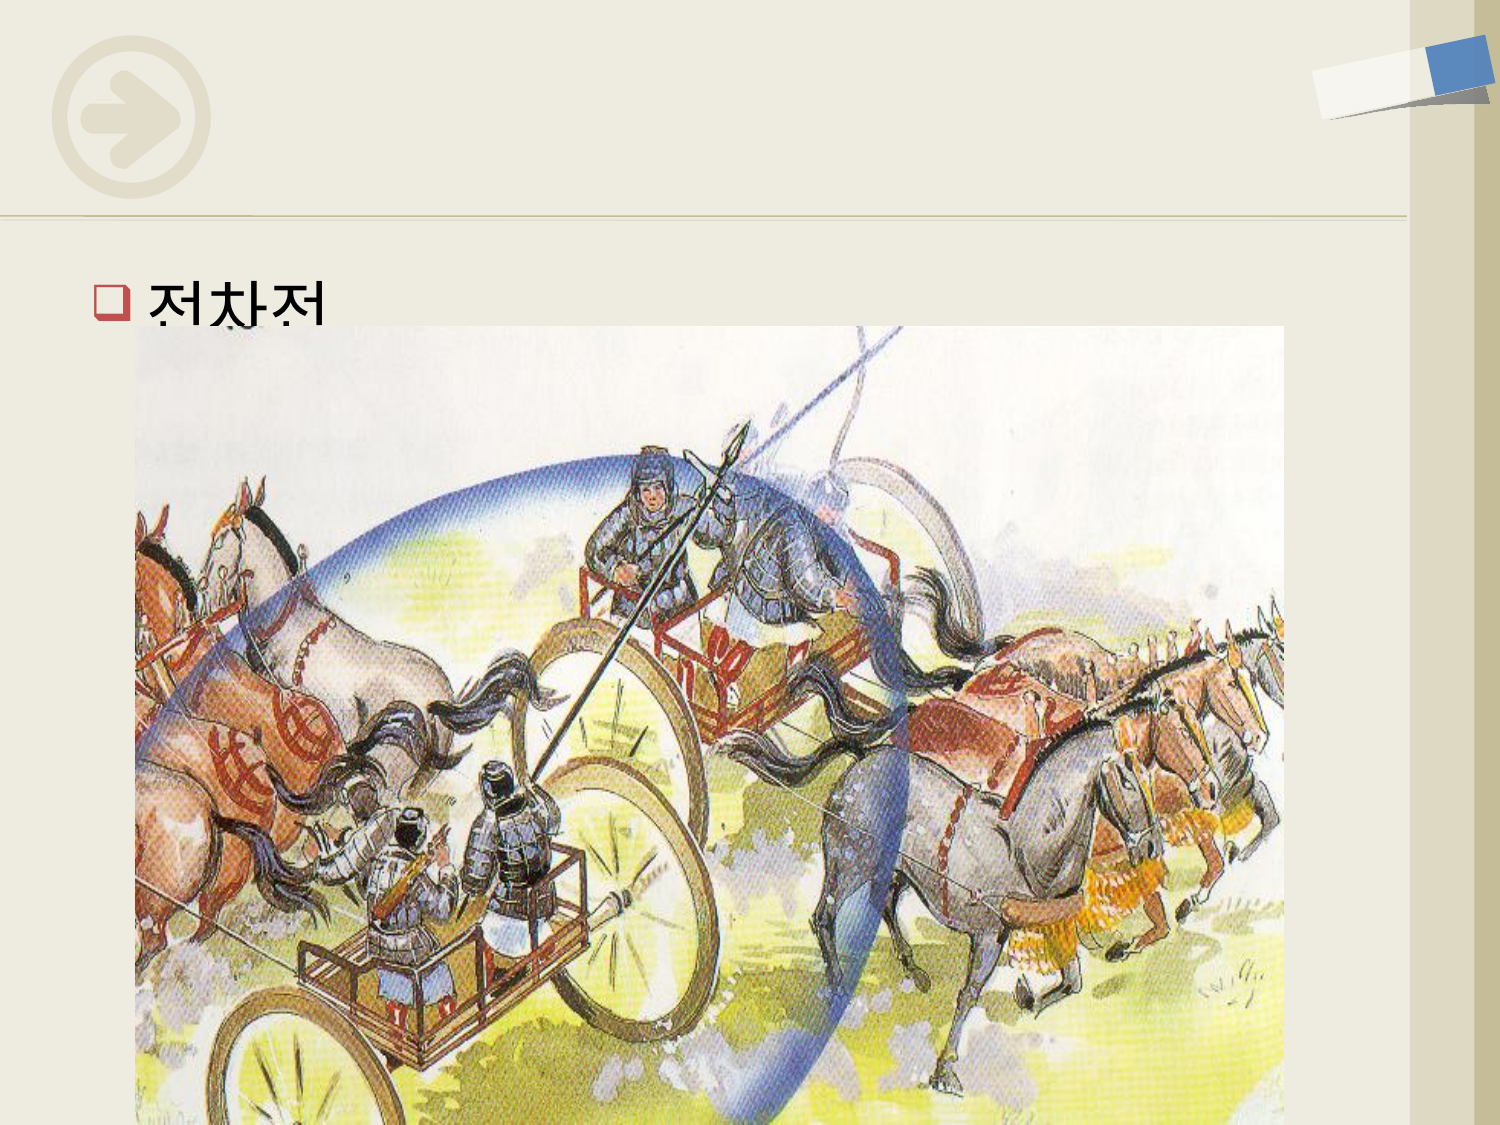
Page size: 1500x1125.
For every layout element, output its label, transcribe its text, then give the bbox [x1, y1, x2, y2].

picture [135, 326, 1285, 1125]
list 전차전 [75, 262, 1406, 1005]
